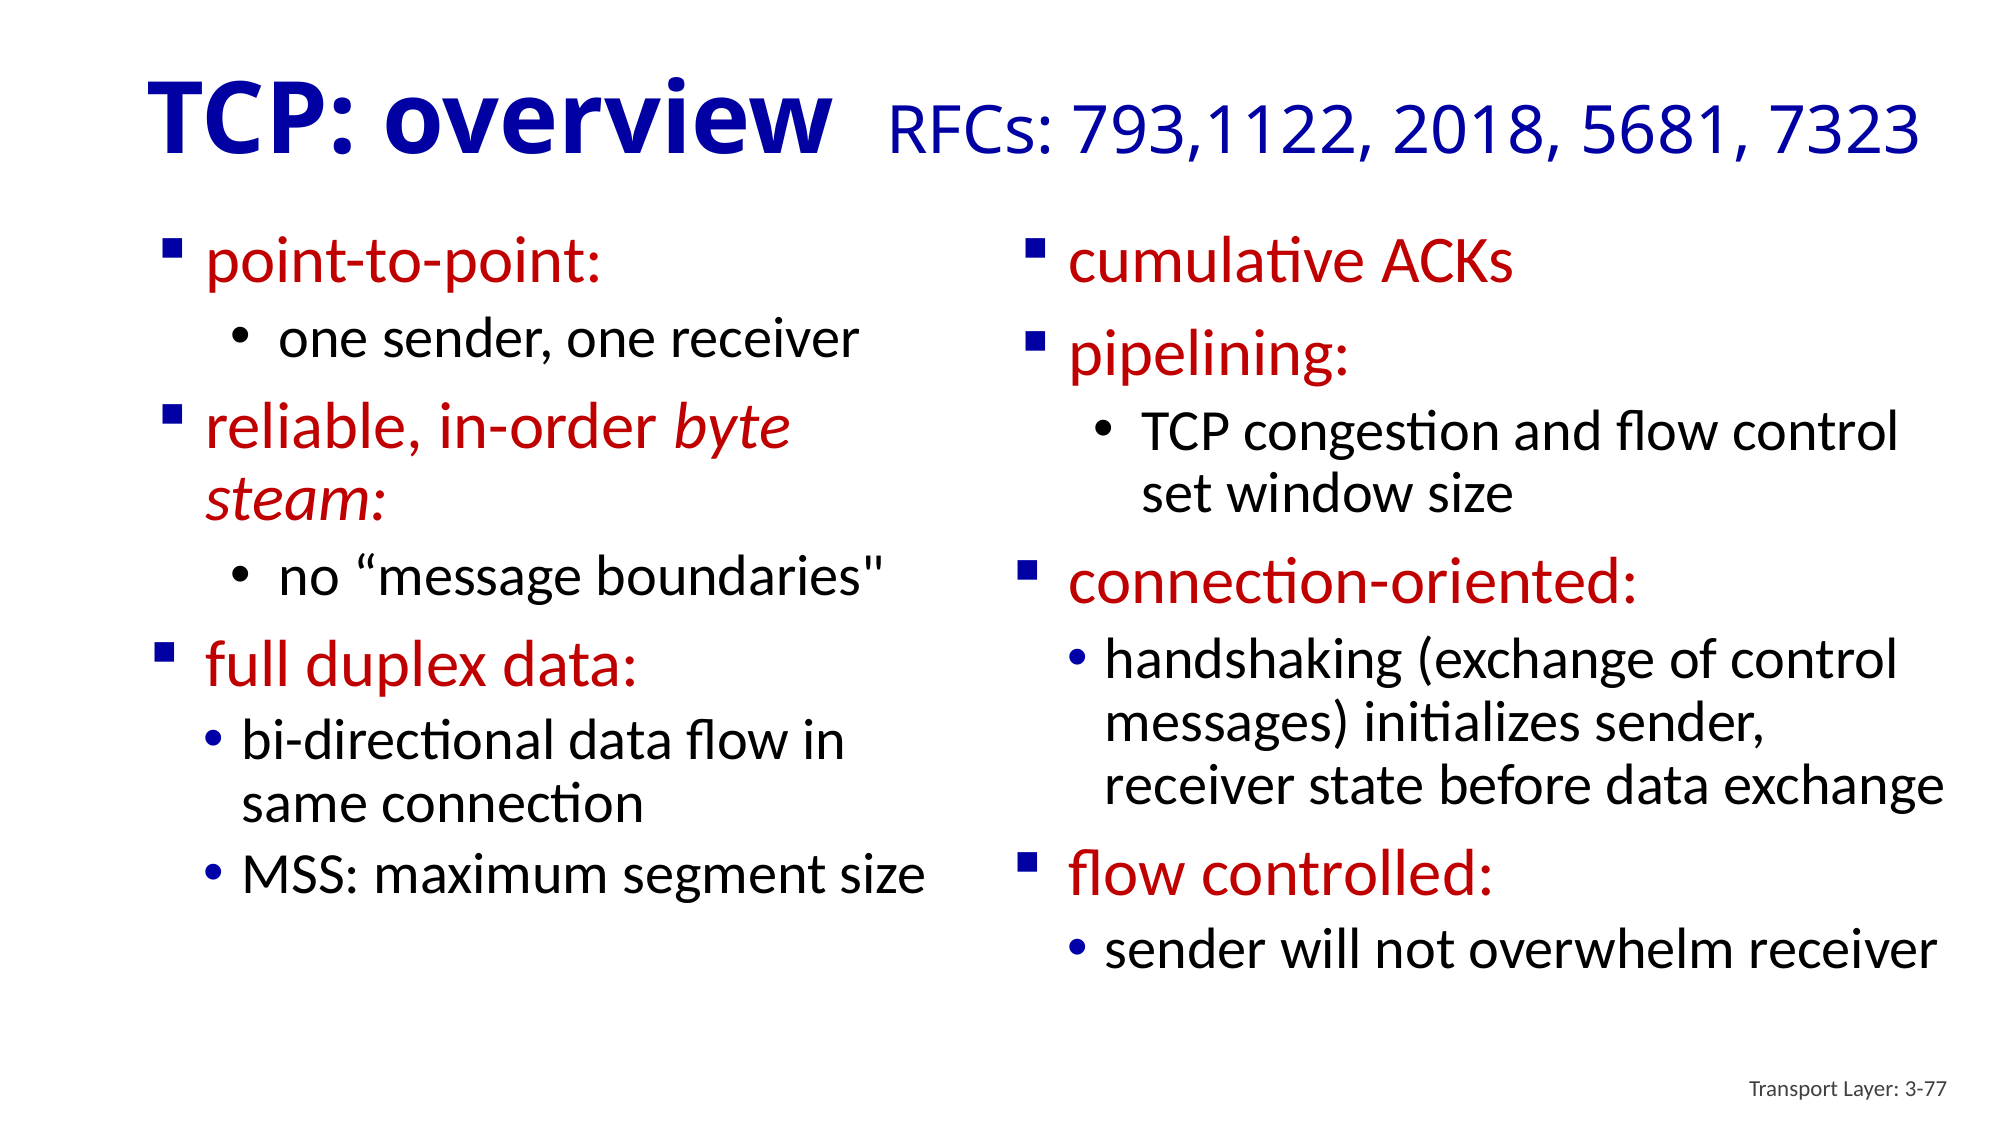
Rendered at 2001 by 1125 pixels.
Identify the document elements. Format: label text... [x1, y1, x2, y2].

title TCP: overview RFCs: 793,1122, 2018, 5681, 7323 [131, 47, 2000, 195]
text_box point-to-point: one sender, one receiver reliable, in-order byte steam: no “message boundaries" full duplex data: bi-directional data flow in same connection MSS: maximum segment size [112, 216, 996, 980]
text_box cumulative ACKs pipelining: TCP congestion and flow control set window size connection-oriented: handshaking (exchange of control messages) initializes sender, receiver state before data exchange flow controlled: sender will not overwhelm receiver [976, 216, 1963, 1125]
slide_number Transport Layer: 3- [1512, 1056, 1963, 1117]
